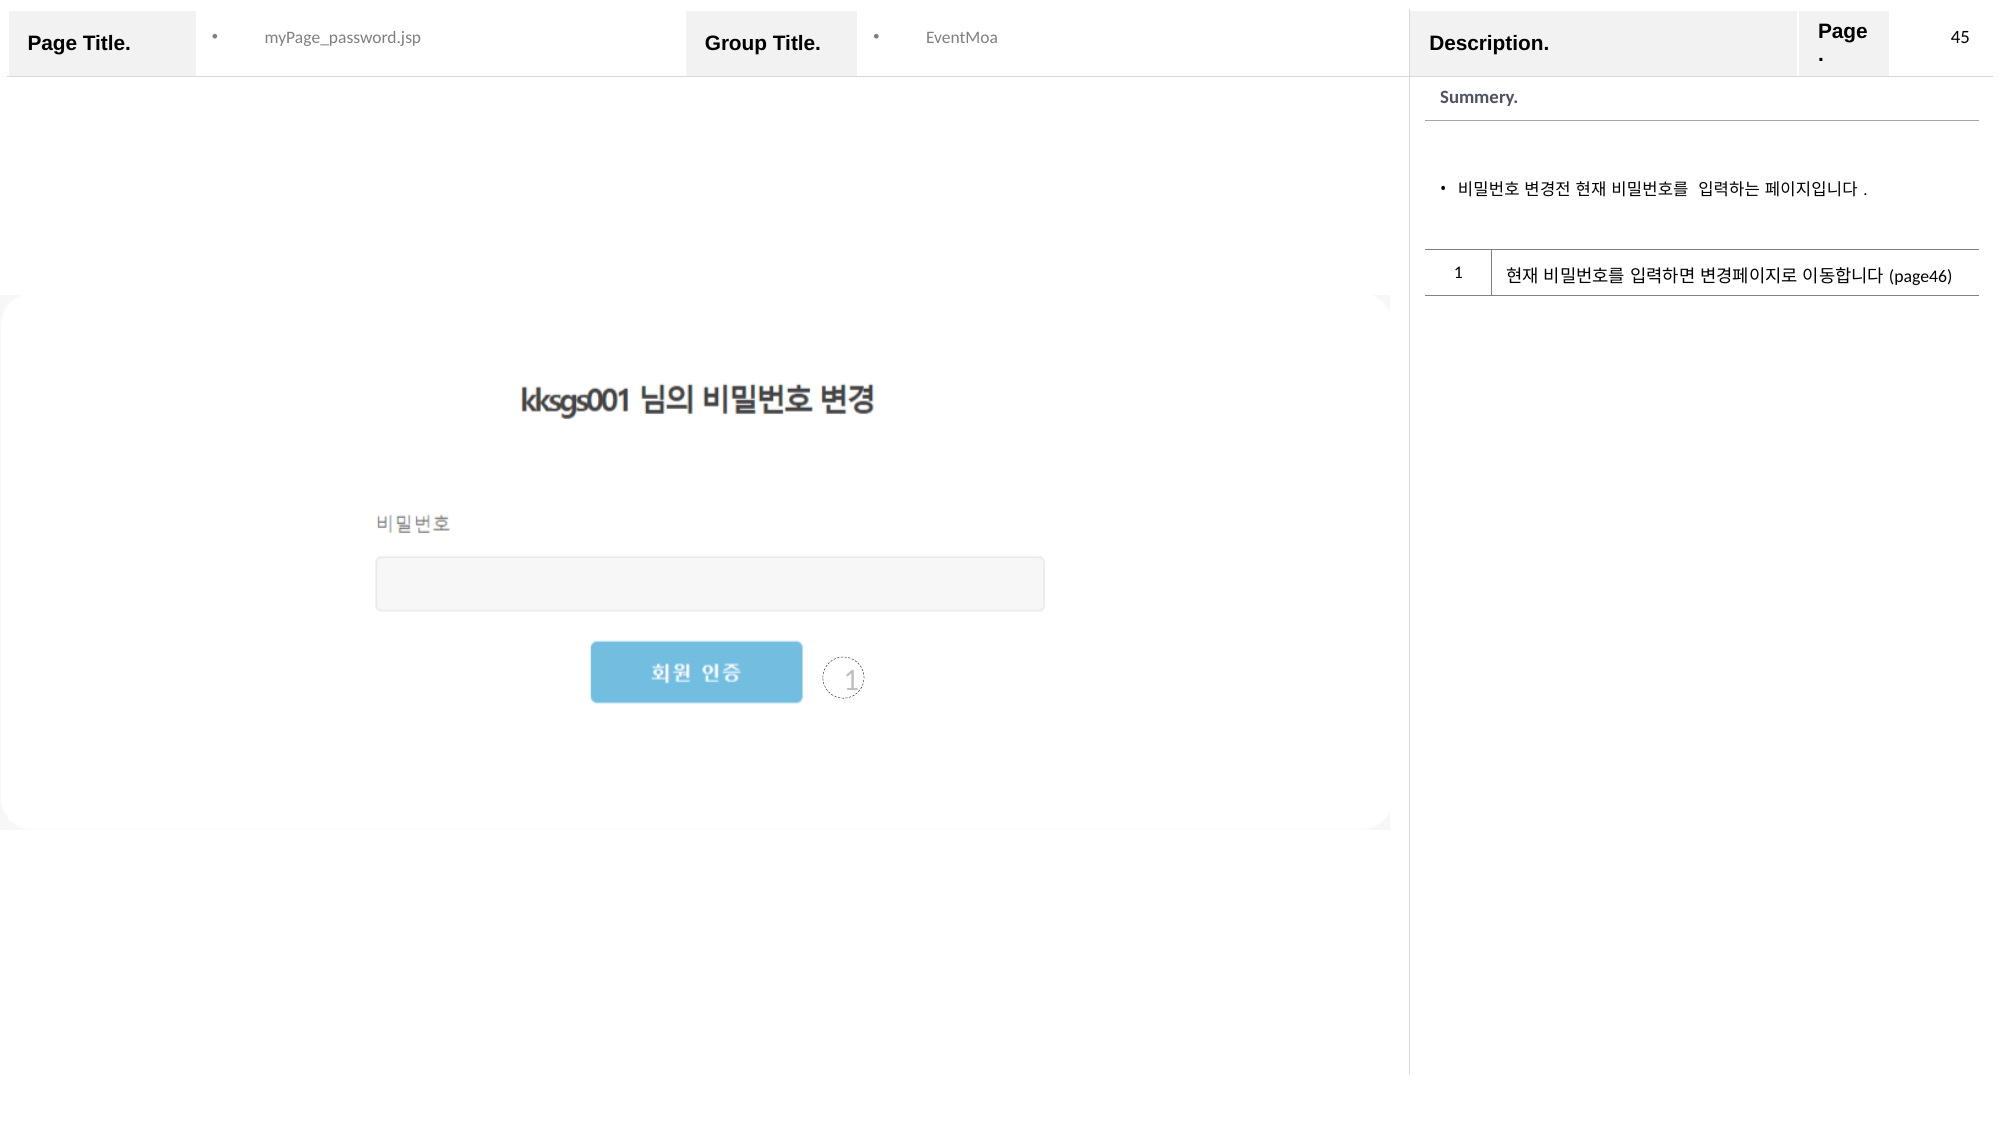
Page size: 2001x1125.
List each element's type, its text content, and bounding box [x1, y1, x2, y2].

text_box 45 [1936, 17, 1985, 55]
table_cell 현재 비밀번호를 입력하면 변경페이지로 이동합니다(page46) [1492, 250, 1979, 295]
list myPage_password.jsp [196, 18, 684, 55]
picture [0, 295, 1391, 830]
table_header Summery. [1425, 78, 1979, 120]
table_cell 비밀번호 변경전 현재 비밀번호를 입력하는 페이지입니다. [1425, 121, 1979, 249]
table_cell 1 [1425, 250, 1491, 295]
list EventMoa [858, 18, 1405, 55]
